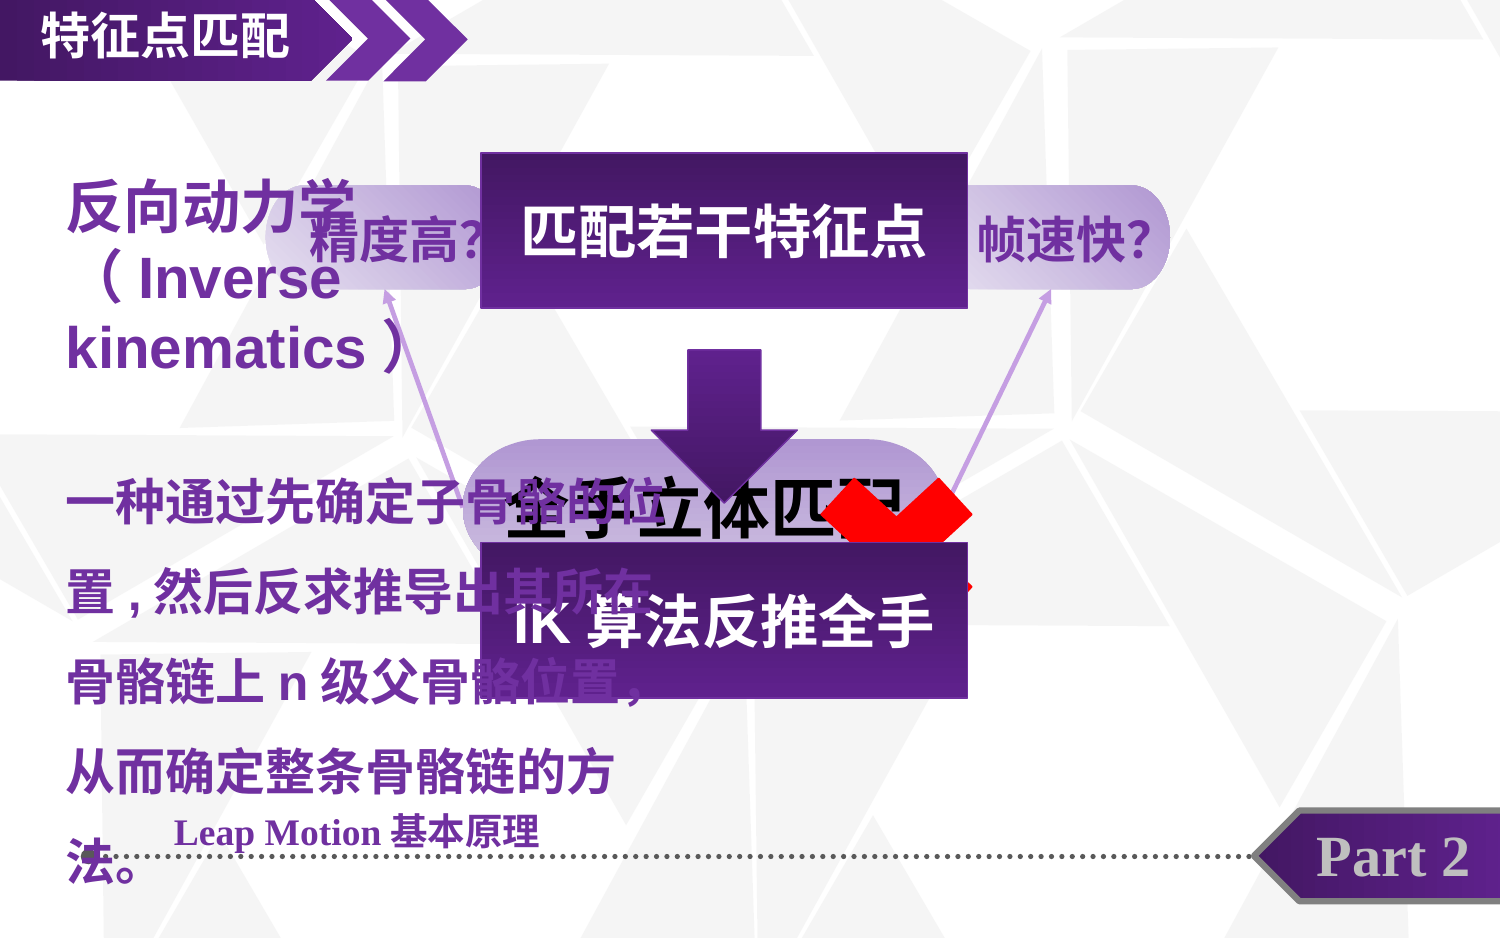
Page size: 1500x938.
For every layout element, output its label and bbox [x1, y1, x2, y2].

text_box [384, 288, 463, 508]
text_box [944, 288, 1052, 508]
text_box [0, 0, 1500, 938]
